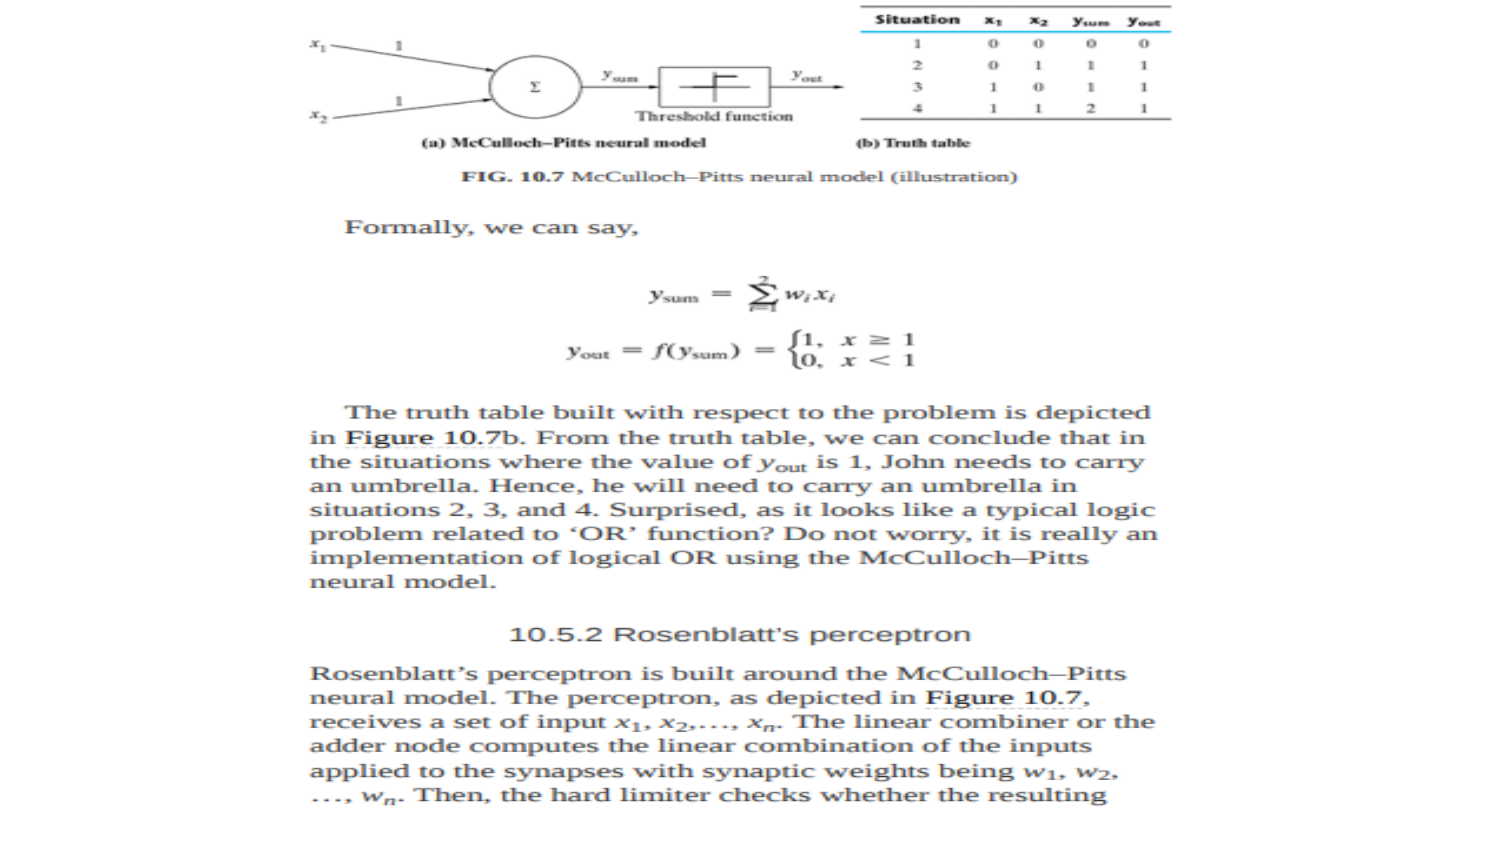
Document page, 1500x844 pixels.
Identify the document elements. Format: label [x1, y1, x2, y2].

picture [249, 0, 1251, 844]
